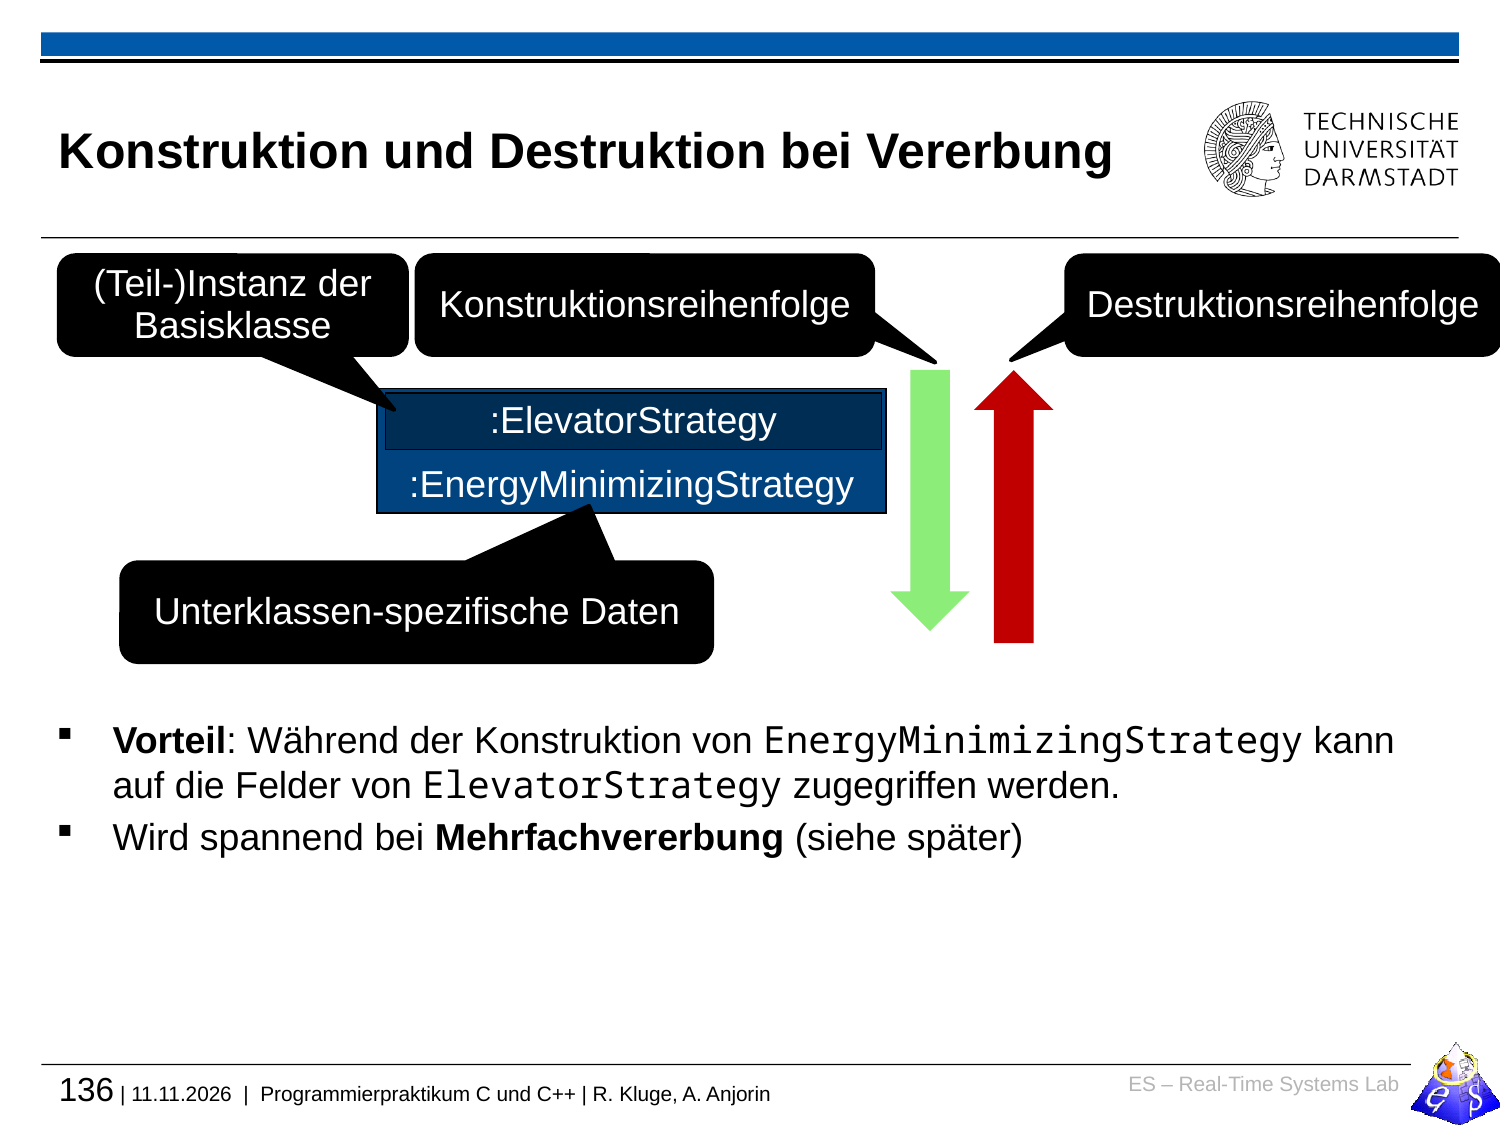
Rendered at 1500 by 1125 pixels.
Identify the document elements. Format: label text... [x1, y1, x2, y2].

picture [1411, 1041, 1500, 1125]
text_box :ElevatorStrategy [385, 392, 882, 450]
picture [1187, 84, 1483, 214]
text_box Destruktionsreihenfolge [1009, 253, 1500, 363]
text_box Unterklassen-spezifische Daten [119, 504, 715, 665]
text_box [973, 370, 1054, 644]
list Vorteil: Während der Konstruktion von EnergyMinimizingStrategy kann auf die Felder von ElevatorStrategy zugegriffen werden. Wird spannend bei Mehrfachvererbung (siehe später) [41, 708, 1459, 917]
text_box Konstruktionsreihenfolge [414, 253, 938, 365]
text_box (Teil-)Instanz der Basisklasse [56, 253, 409, 412]
title Konstruktion und Destruktion bei Vererbung [58, 80, 1187, 218]
text_box :EnergyMinimizingStrategy [377, 388, 887, 513]
text_box [890, 369, 970, 632]
